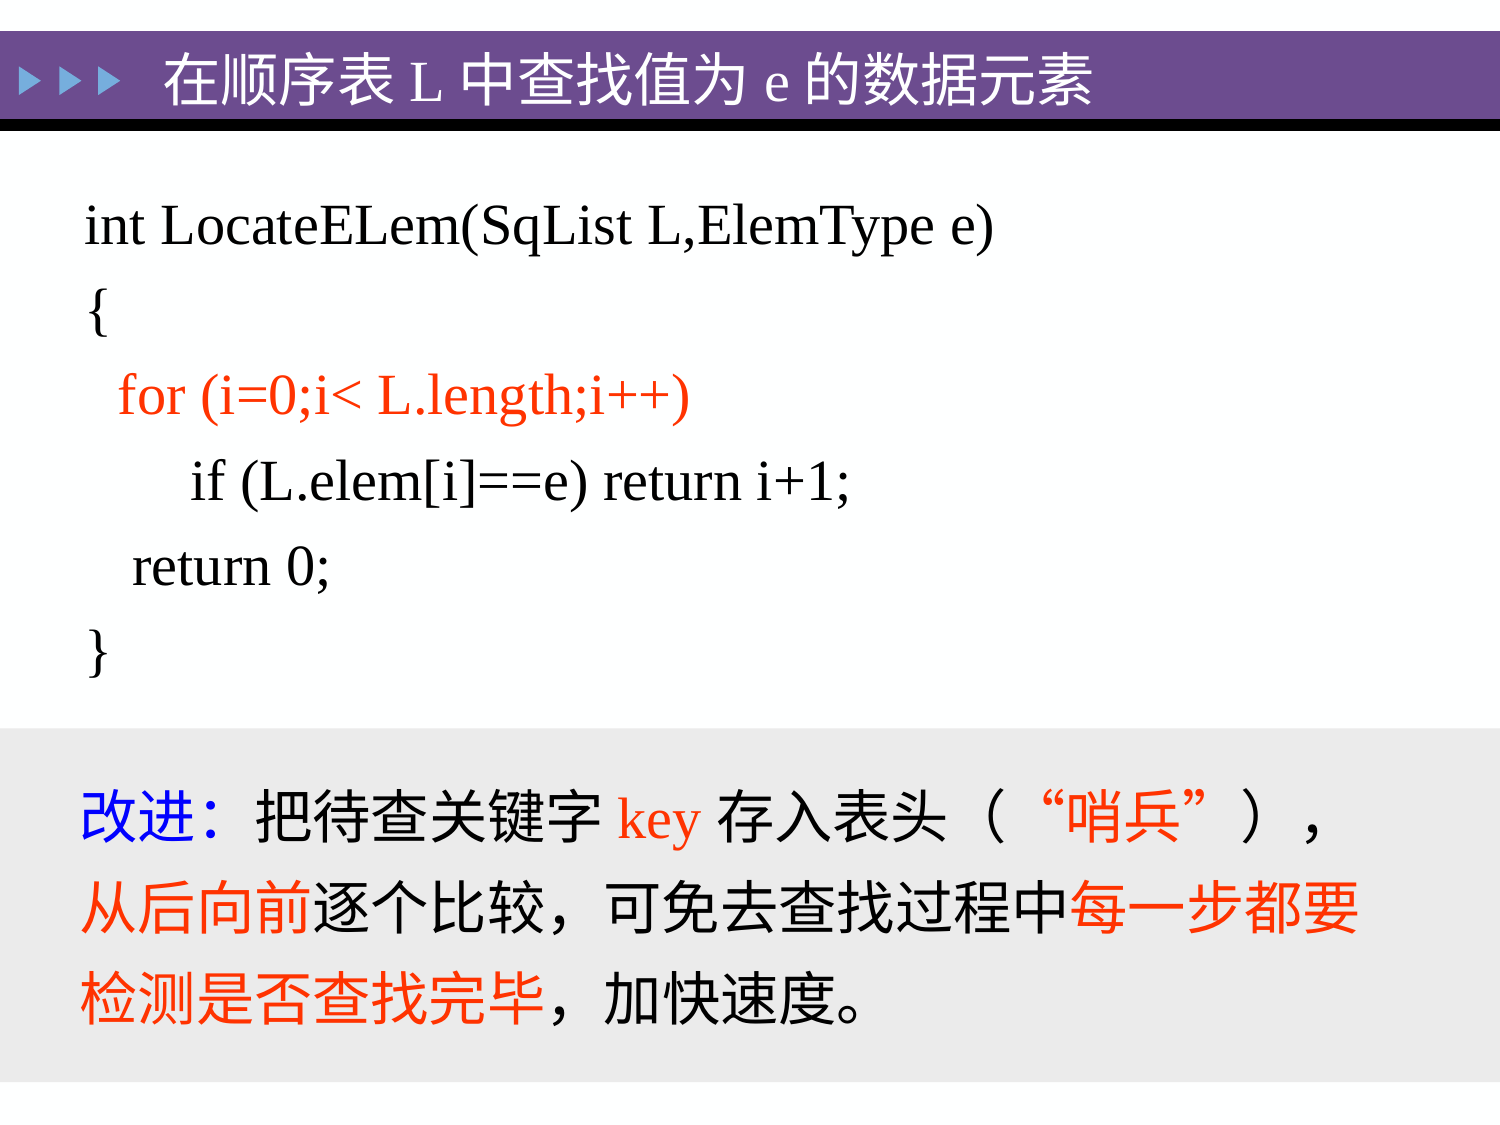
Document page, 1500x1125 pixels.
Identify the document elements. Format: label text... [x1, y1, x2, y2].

text_box int LocateELem(SqList L,ElemType e) { for (i=0;i< L.length;i++) if (L.elem[i]==e) return i+1; return 0; } [69, 175, 1408, 703]
text_box 在顺序表L中查找值为e的数据元素 [147, 35, 1459, 121]
text_box 改进：把待查关键字key存入表头（“哨兵”），从后向前逐个比较，可免去查找过程中每一步都要检测是否查找完毕，加快速度。 [64, 751, 1403, 1040]
text_box [0, 728, 1500, 1083]
